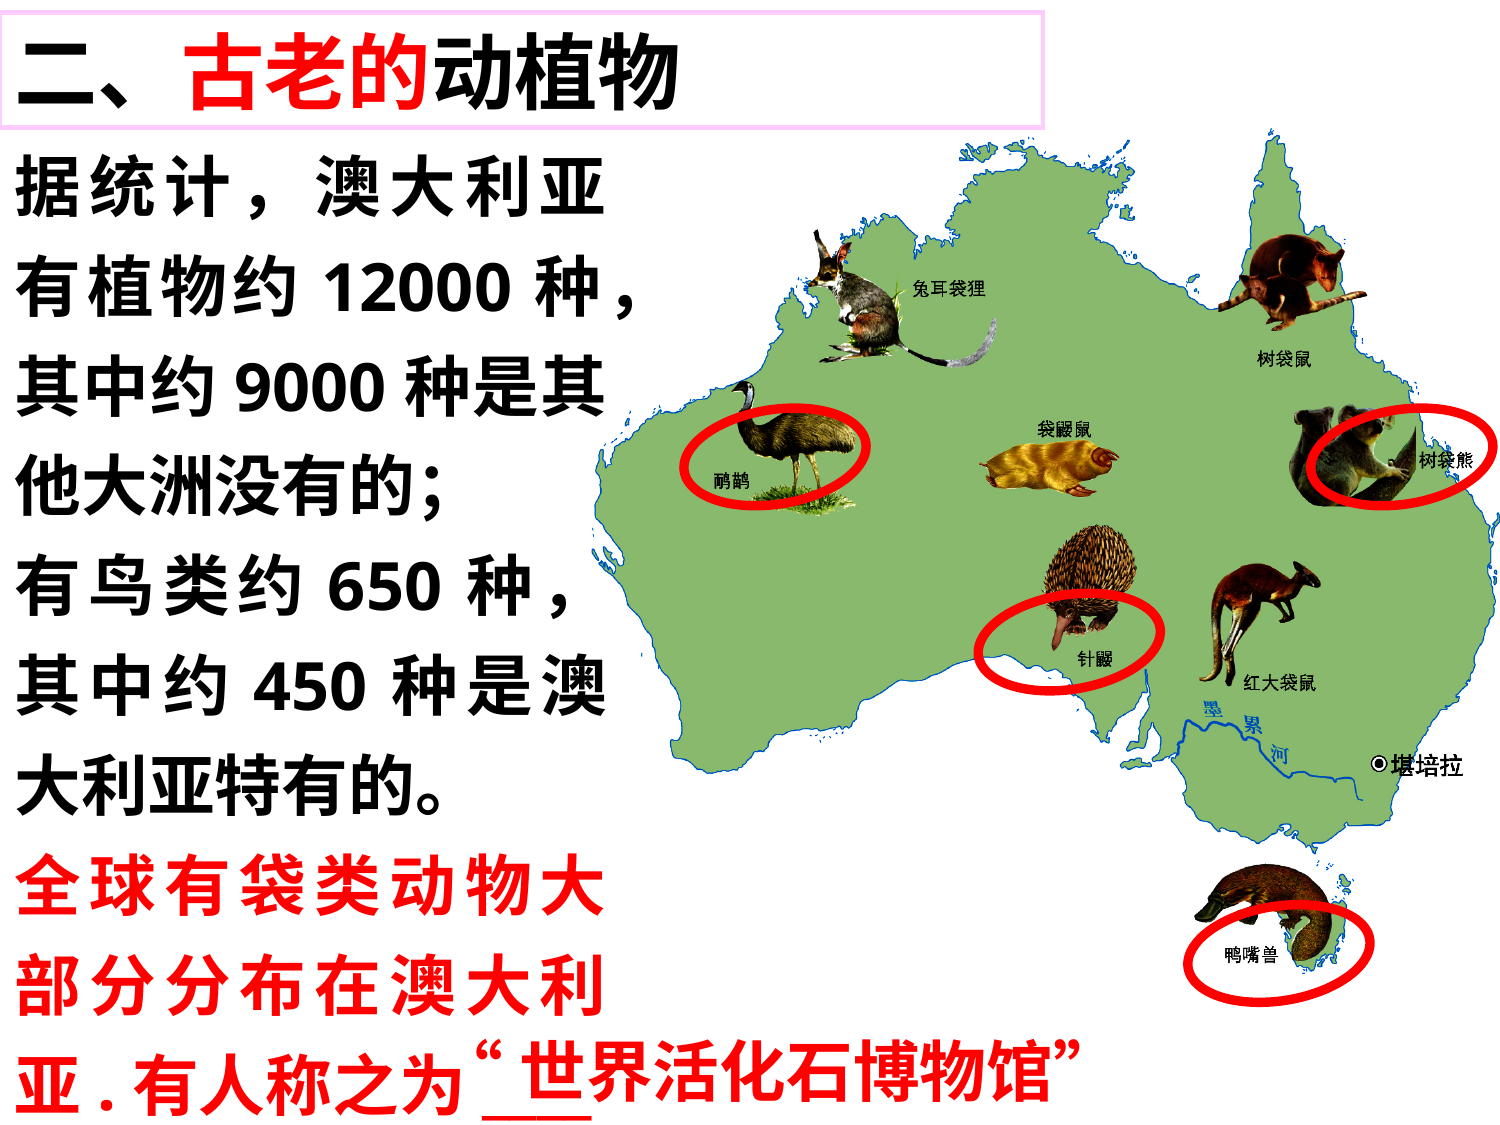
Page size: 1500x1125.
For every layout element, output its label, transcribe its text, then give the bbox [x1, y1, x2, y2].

text_box “世界活化石博物馆” [421, 1002, 1168, 1118]
text_box 二、古老的动植物 [0, 12, 1043, 128]
picture [591, 128, 1500, 982]
text_box 据统计，澳大利亚有植物约12000种，其中约9000种是其他大洲没有的； 有鸟类约650种，其中约450种是澳大利亚特有的。 全球有袋类动物大部分分布在澳大利亚.有人称之为____ [0, 128, 622, 1125]
text_box [1205, 990, 1324, 1003]
